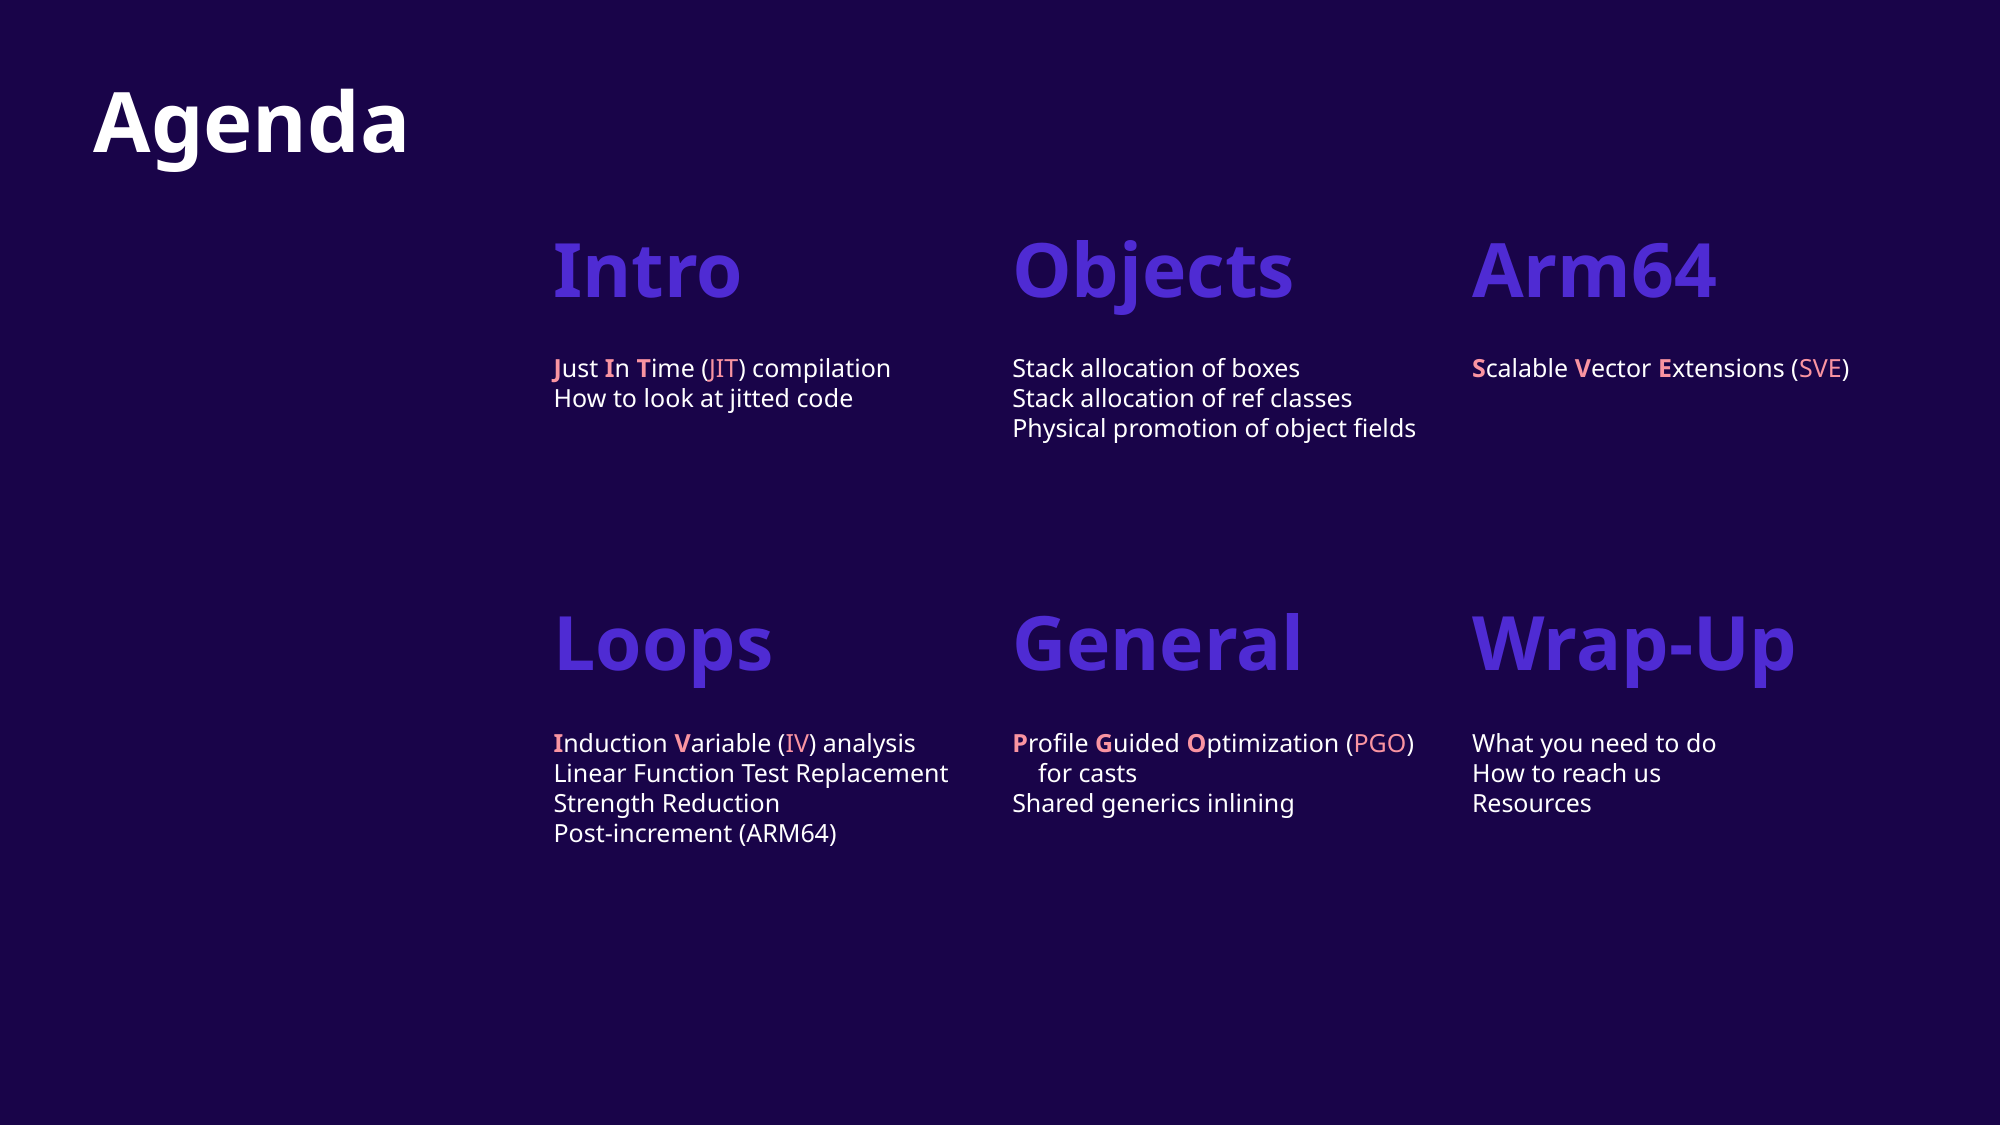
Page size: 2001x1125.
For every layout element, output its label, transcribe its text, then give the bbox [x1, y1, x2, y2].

list General [1012, 595, 1446, 727]
list Arm64 [1472, 222, 1906, 314]
list What you need to do How to reach us Resources [1472, 727, 1908, 849]
list Objects [1012, 222, 1446, 314]
list Loops [553, 595, 987, 687]
list Profile Guided Optimization (PGO) for casts Shared generics inlining [1012, 727, 1446, 849]
list Stack allocation of boxes Stack allocation of ref classes Physical promotion of object fields [1012, 352, 1446, 499]
list Scalable Vector Extensions (SVE) [1472, 352, 1908, 438]
list Induction Variable (IV) analysis Linear Function Test Replacement Strength Reduction Post-increment (ARM64) [553, 727, 985, 849]
list Just In Time (JIT) compilation How to look at jitted code [553, 352, 985, 413]
list Intro [553, 222, 987, 314]
title Agenda [93, 69, 1902, 171]
list Wrap-Up [1472, 595, 1906, 687]
